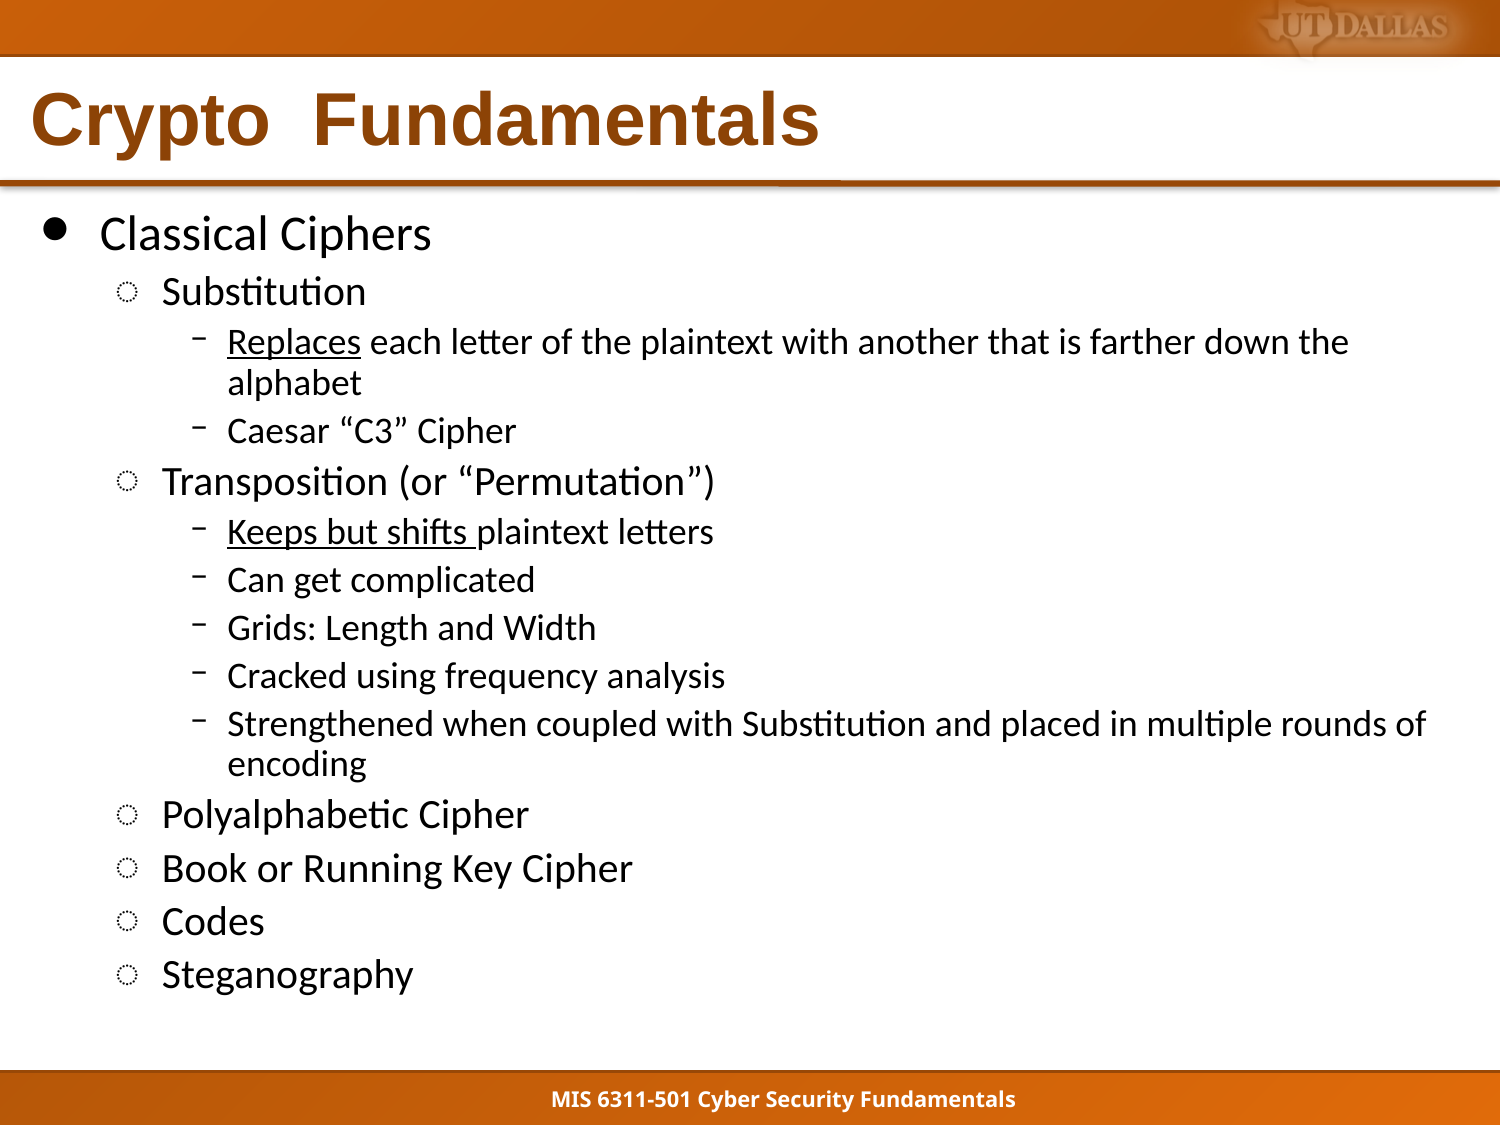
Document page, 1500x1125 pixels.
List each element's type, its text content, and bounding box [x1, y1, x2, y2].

title Crypto Fundamentals [0, 64, 1500, 178]
picture [1218, 0, 1500, 64]
list Classical Ciphers Substitution Replaces each letter of the plaintext with another that is farther down the alphabet Caesar “C3” Cipher Transposition (or “Permutation”) Keeps but shifts plaintext letters Can get complicated Grids: Length and Width Cracked using frequency analysis Strengthened when coupled with Substitution and placed in multiple rounds of encoding Polyalphabetic Cipher Book or Running Key Cipher Codes Steganography [24, 199, 1500, 1077]
